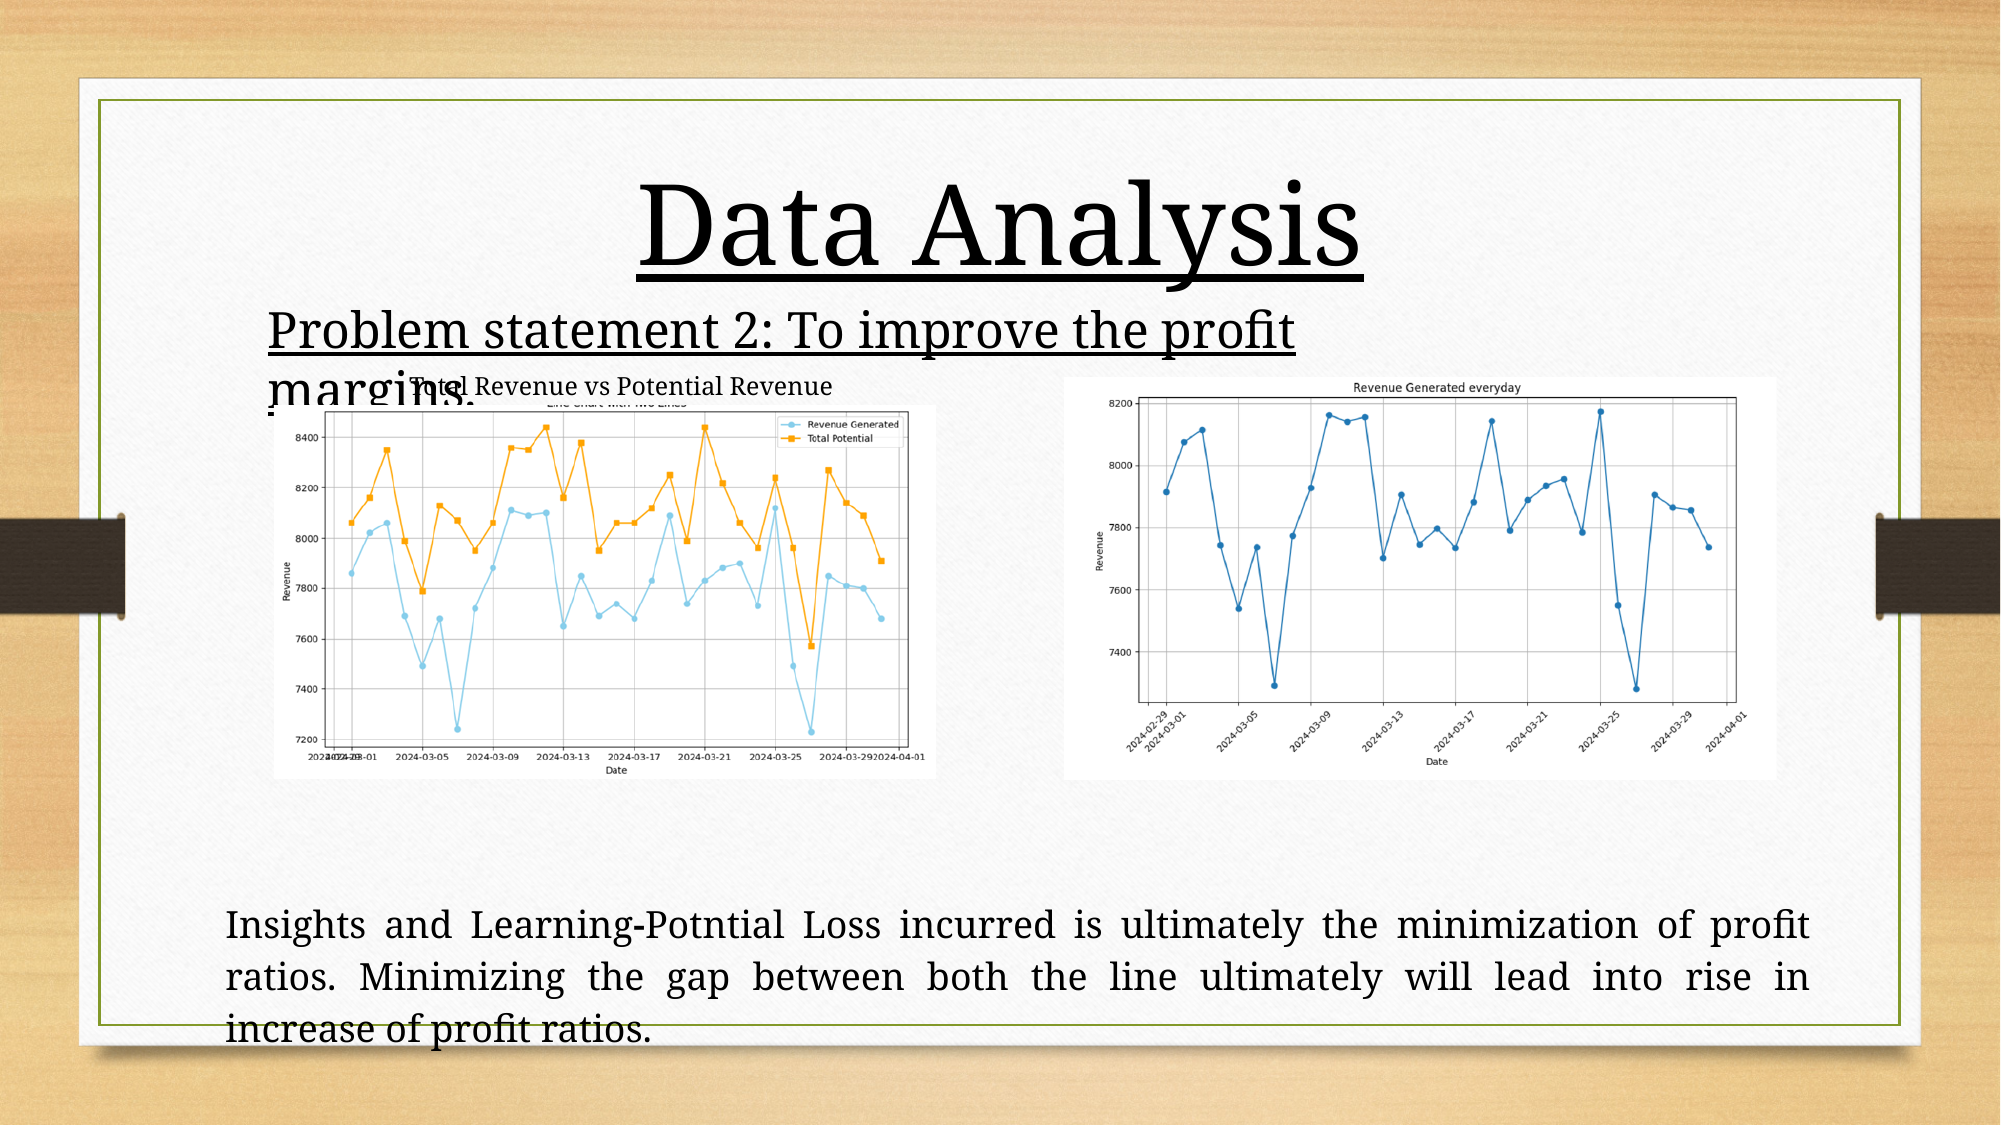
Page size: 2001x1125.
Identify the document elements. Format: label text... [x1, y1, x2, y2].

picture [0, 0, 2001, 1125]
text_box Data Analysis [621, 145, 1379, 290]
text_box Insights and Learning-Potntial Loss incurred is ultimately the minimization of profit ratios. Minimizing the gap between both the line ultimately will lead into rise in increase of profit ratios. [173, 887, 1827, 1058]
text_box Total Revenue vs Potential Revenue [394, 363, 849, 405]
text_box Problem statement 2: To improve the profit margins. [253, 290, 1491, 426]
